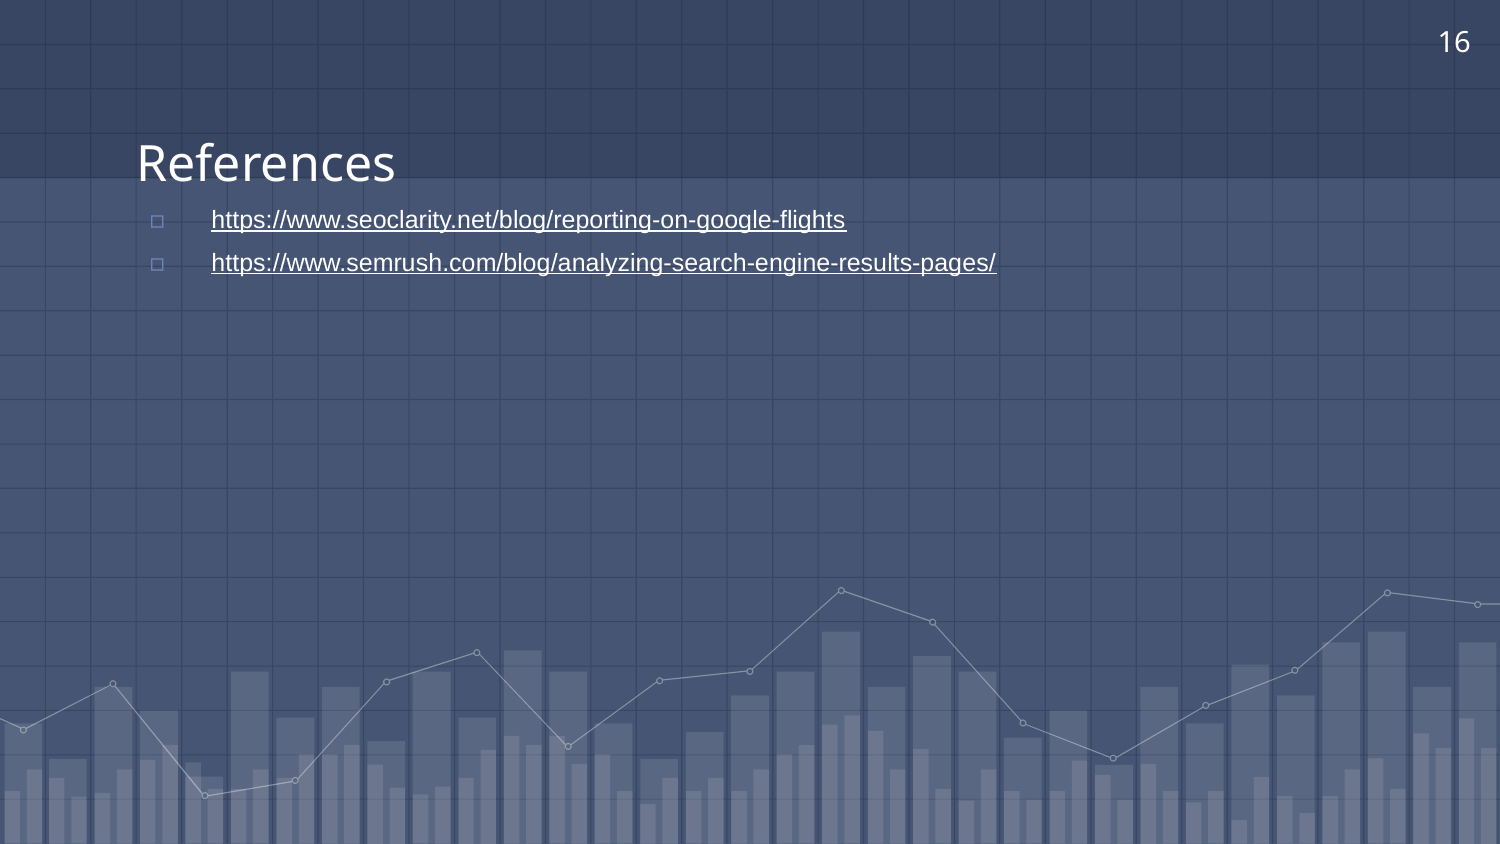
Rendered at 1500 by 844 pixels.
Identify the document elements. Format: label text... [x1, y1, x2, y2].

slide_number 16 [1408, 0, 1500, 88]
list https://www.seoclarity.net/blog/reporting-on-google-flights https://www.semrush.com/blog/analyzing-search-engine-results-pages/ [121, 189, 1383, 698]
title References [121, 65, 1383, 189]
